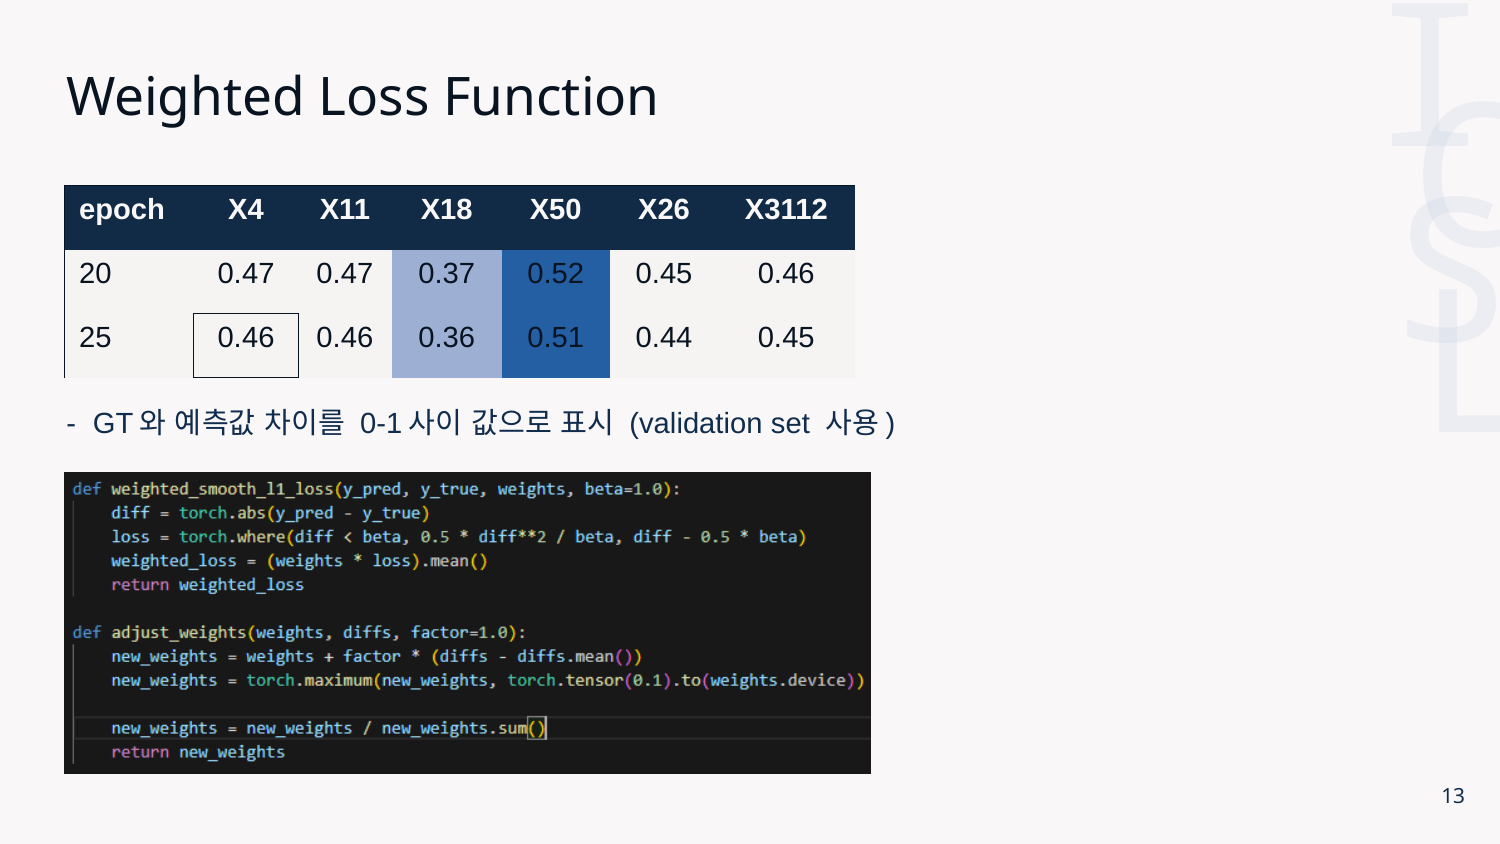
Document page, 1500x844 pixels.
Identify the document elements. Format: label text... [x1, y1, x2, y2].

slide_number 13 [1389, 764, 1480, 830]
table_cell 0.36 [392, 314, 502, 378]
table_header X50 [502, 186, 610, 250]
table_cell 0.51 [502, 314, 610, 378]
table_header epoch [65, 186, 194, 250]
table_cell 0.46 [718, 250, 855, 314]
table_cell 0.37 [392, 250, 502, 314]
table_cell 0.46 [194, 314, 298, 377]
table_header X4 [194, 186, 298, 250]
table_cell 20 [65, 250, 194, 314]
title Weighted Loss Function [51, 47, 1449, 142]
table_cell 0.45 [718, 314, 855, 378]
table_cell 0.47 [298, 250, 392, 314]
table_cell 25 [65, 314, 193, 378]
table_cell 0.47 [194, 250, 298, 313]
table_cell 0.45 [610, 250, 718, 314]
list [51, 156, 1449, 812]
table_cell 0.44 [610, 314, 718, 378]
table_header X3112 [718, 186, 855, 250]
table_header X11 [298, 186, 392, 250]
table_cell 0.52 [502, 250, 610, 314]
text_box - GT와 예측값 차이를 0-1사이 값으로 표시 (validation set 사용) [0, 386, 1375, 545]
picture [63, 472, 871, 775]
table_header X26 [610, 186, 718, 250]
table_header X18 [392, 186, 502, 250]
table_cell 0.46 [299, 314, 392, 378]
